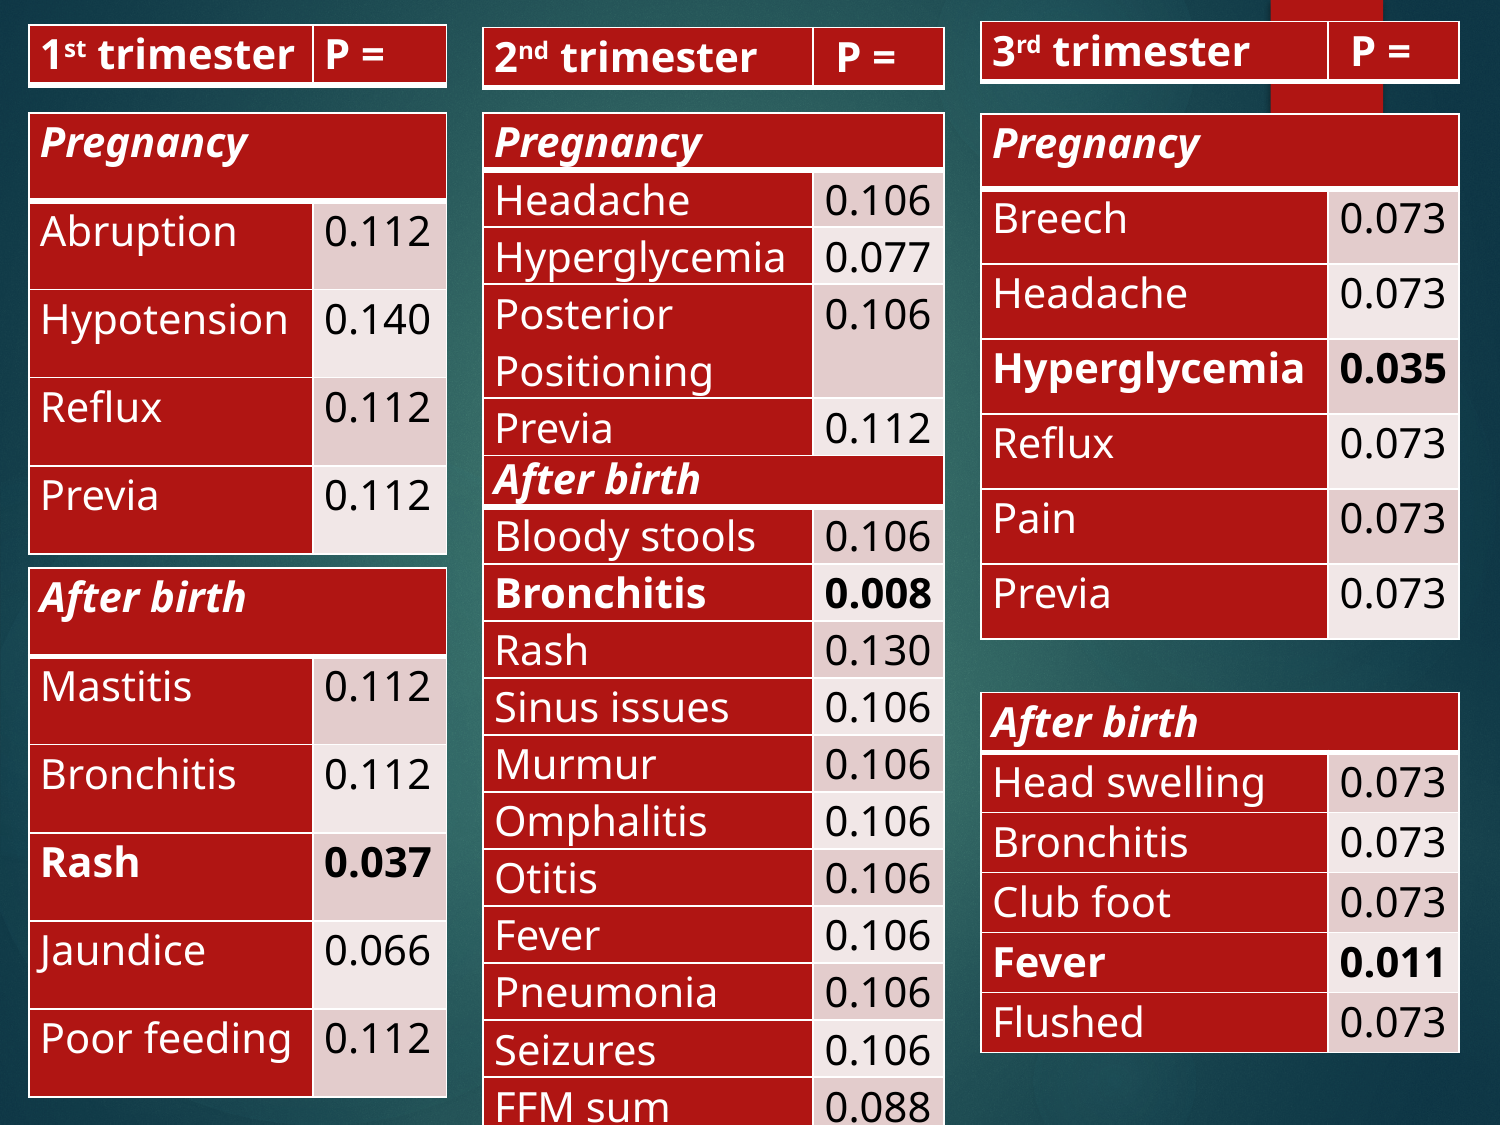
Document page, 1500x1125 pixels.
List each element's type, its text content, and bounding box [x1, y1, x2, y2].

table_cell 0.073 [1329, 415, 1458, 488]
table_cell 0.140 [314, 290, 446, 377]
table_cell FFM sum [484, 1078, 812, 1125]
table_cell Bronchitis [484, 565, 812, 620]
table_cell 0.035 [1329, 340, 1458, 413]
table_cell Flushed [982, 993, 1327, 1052]
table_cell 0.073 [1329, 490, 1458, 563]
table_cell Bloody stools [484, 510, 812, 563]
table_cell Poor feeding [30, 1010, 312, 1096]
table_cell 0.106 [814, 964, 943, 1019]
table_cell 0.008 [814, 565, 943, 620]
table_cell Fever [982, 933, 1327, 992]
table_cell 0.106 [814, 1021, 943, 1076]
table_cell 0.106 [814, 907, 943, 962]
table_cell 0.073 [1329, 813, 1458, 872]
table_cell 0.106 [814, 679, 943, 734]
table_header After birth [30, 569, 446, 654]
table_cell Bronchitis [30, 745, 312, 832]
table_cell 0.037 [314, 834, 446, 920]
table_cell 0.106 [814, 850, 943, 905]
table_cell 0.112 [314, 378, 446, 465]
table_header Pregnancy [982, 115, 1458, 186]
table_cell 0.112 [314, 204, 446, 289]
table_cell Previa [484, 399, 812, 455]
table_cell Jaundice [30, 922, 312, 1008]
table_cell Murmur [484, 736, 812, 791]
table_cell 0.077 [814, 228, 943, 283]
table_header 1st trimester [30, 26, 312, 82]
table_cell 0.130 [814, 622, 943, 677]
table_cell 0.073 [1329, 873, 1458, 932]
table_cell 0.073 [1329, 192, 1458, 263]
table_cell Reflux [30, 378, 312, 465]
table_cell Club foot [982, 873, 1327, 932]
table_cell 0.106 [814, 173, 943, 226]
table_cell 0.073 [1329, 993, 1458, 1052]
table_cell 0.106 [814, 736, 943, 791]
table_cell Sinus issues [484, 679, 812, 734]
table_cell 0.112 [314, 1010, 446, 1096]
table_header 3rd trimester [982, 22, 1327, 79]
table_cell Pain [982, 490, 1327, 563]
table_header Pregnancy [30, 114, 446, 198]
table_cell Hypotension [30, 290, 312, 377]
table_cell Headache [982, 265, 1327, 338]
table_cell 0.011 [1329, 933, 1458, 992]
table_cell Headache [484, 173, 812, 226]
table_cell Hyperglycemia [484, 228, 812, 283]
table_header Pregnancy [484, 114, 943, 167]
table_cell Rash [30, 834, 312, 920]
table_cell Posterior Positioning [484, 285, 812, 397]
table_cell 0.106 [814, 285, 943, 397]
table_header 2nd trimester [484, 28, 812, 85]
table_header P = [814, 28, 943, 85]
table_header P = [314, 26, 446, 82]
table_cell 0.112 [314, 467, 446, 553]
table_cell 0.112 [314, 745, 446, 832]
table_header After birth [484, 456, 943, 504]
table_cell 0.073 [1329, 755, 1458, 812]
table_cell Pneumonia [484, 964, 812, 1019]
table_cell Omphalitis [484, 793, 812, 848]
table_cell 0.112 [814, 399, 943, 455]
table_cell 0.073 [1329, 565, 1458, 638]
table_cell Otitis [484, 850, 812, 905]
table_cell 0.112 [314, 659, 446, 744]
table_cell 0.106 [814, 793, 943, 848]
table_header After birth [982, 693, 1458, 750]
table_cell Hyperglycemia [982, 340, 1327, 413]
table_cell Previa [30, 467, 312, 553]
table_cell 0.073 [1329, 265, 1458, 338]
table_cell Previa [982, 565, 1327, 638]
table_cell Rash [484, 622, 812, 677]
table_header P = [1329, 22, 1458, 79]
table_cell Abruption [30, 204, 312, 289]
table_cell 0.088 [814, 1078, 943, 1125]
table_cell Head swelling [982, 755, 1327, 812]
table_cell 0.106 [814, 510, 943, 563]
table_cell Seizures [484, 1021, 812, 1076]
table_cell Bronchitis [982, 813, 1327, 872]
table_cell Breech [982, 192, 1327, 263]
table_cell Reflux [982, 415, 1327, 488]
table_cell Mastitis [30, 659, 312, 744]
table_cell 0.066 [314, 922, 446, 1008]
table_cell Fever [484, 907, 812, 962]
